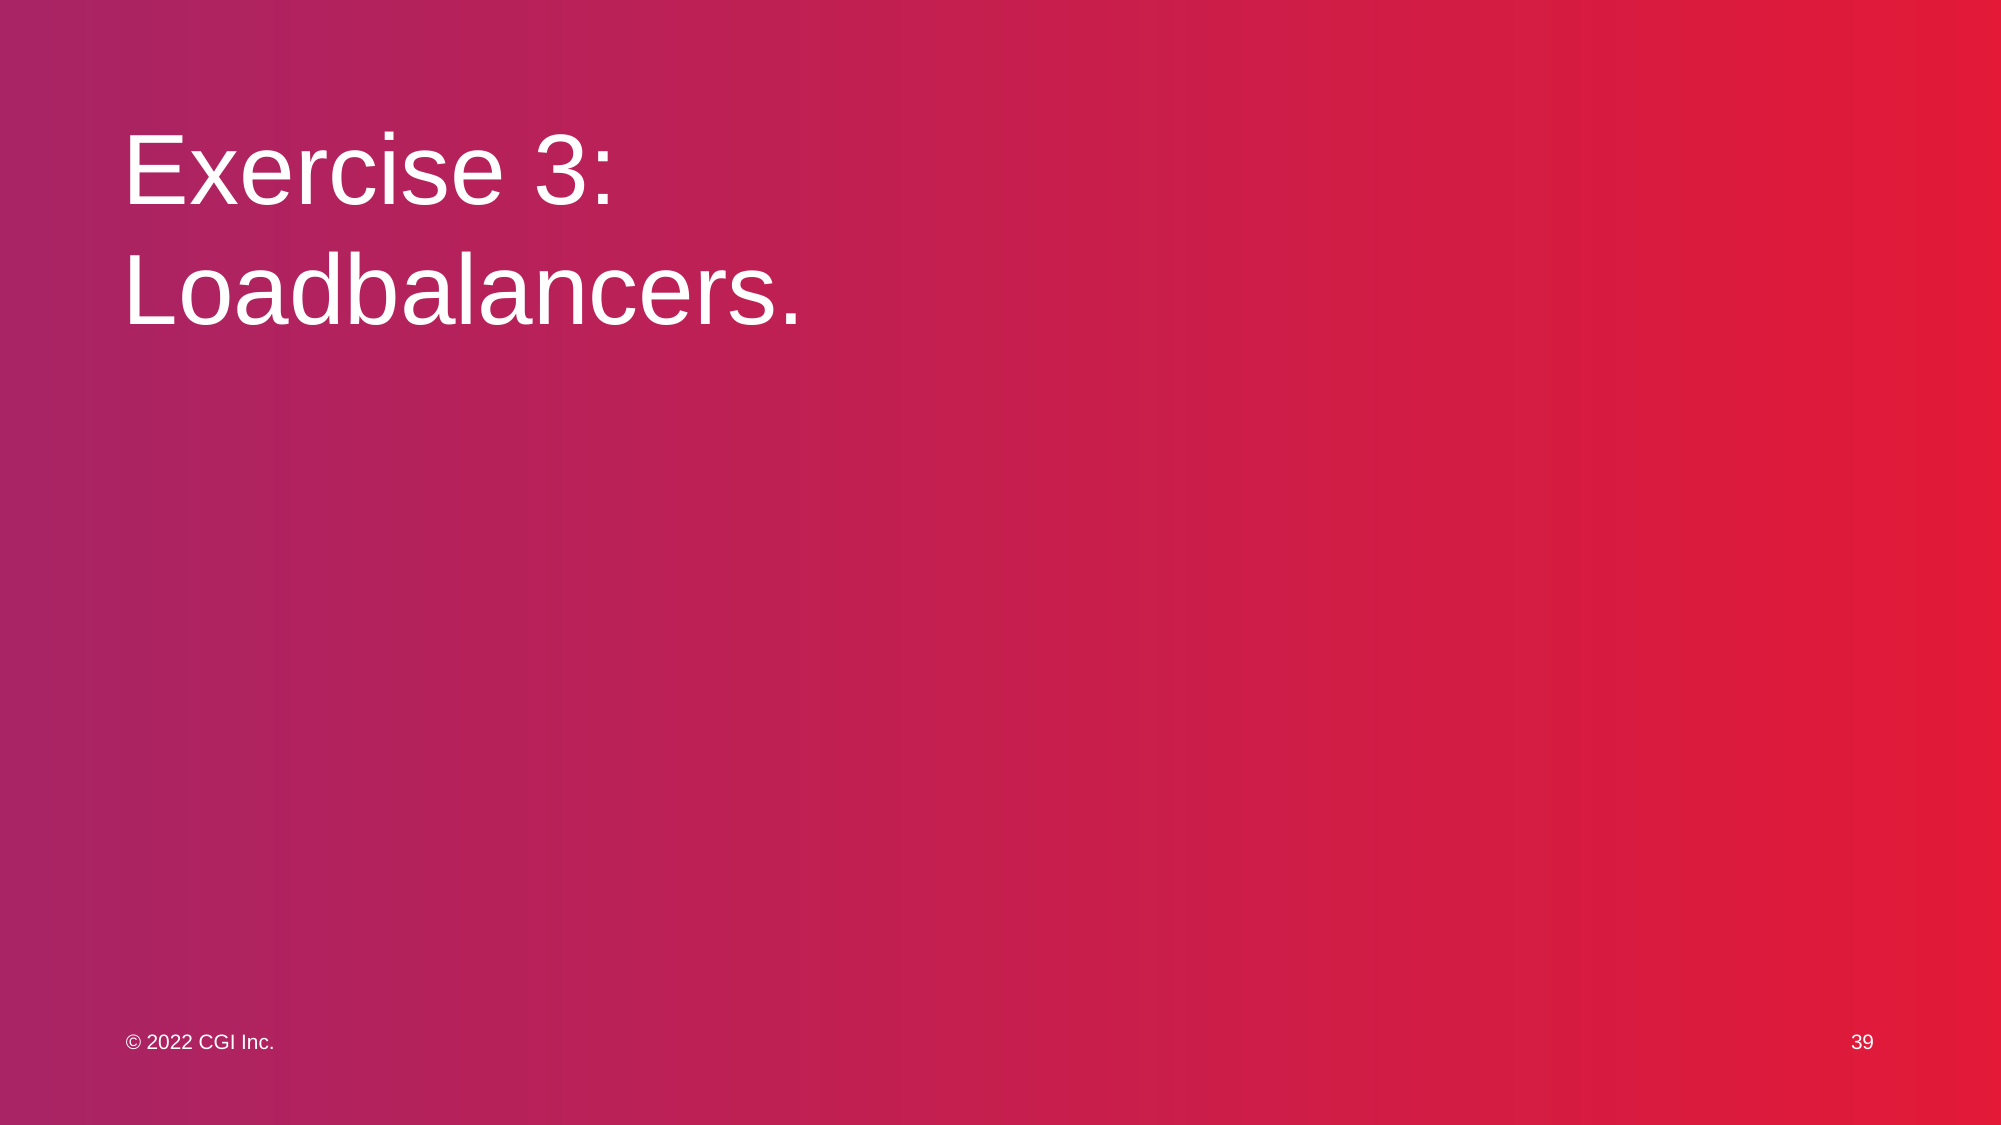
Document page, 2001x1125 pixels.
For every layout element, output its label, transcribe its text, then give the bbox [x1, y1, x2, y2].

slide_number 39 [1831, 1027, 1875, 1056]
title Exercise 3: Loadbalancers. [122, 104, 1130, 470]
